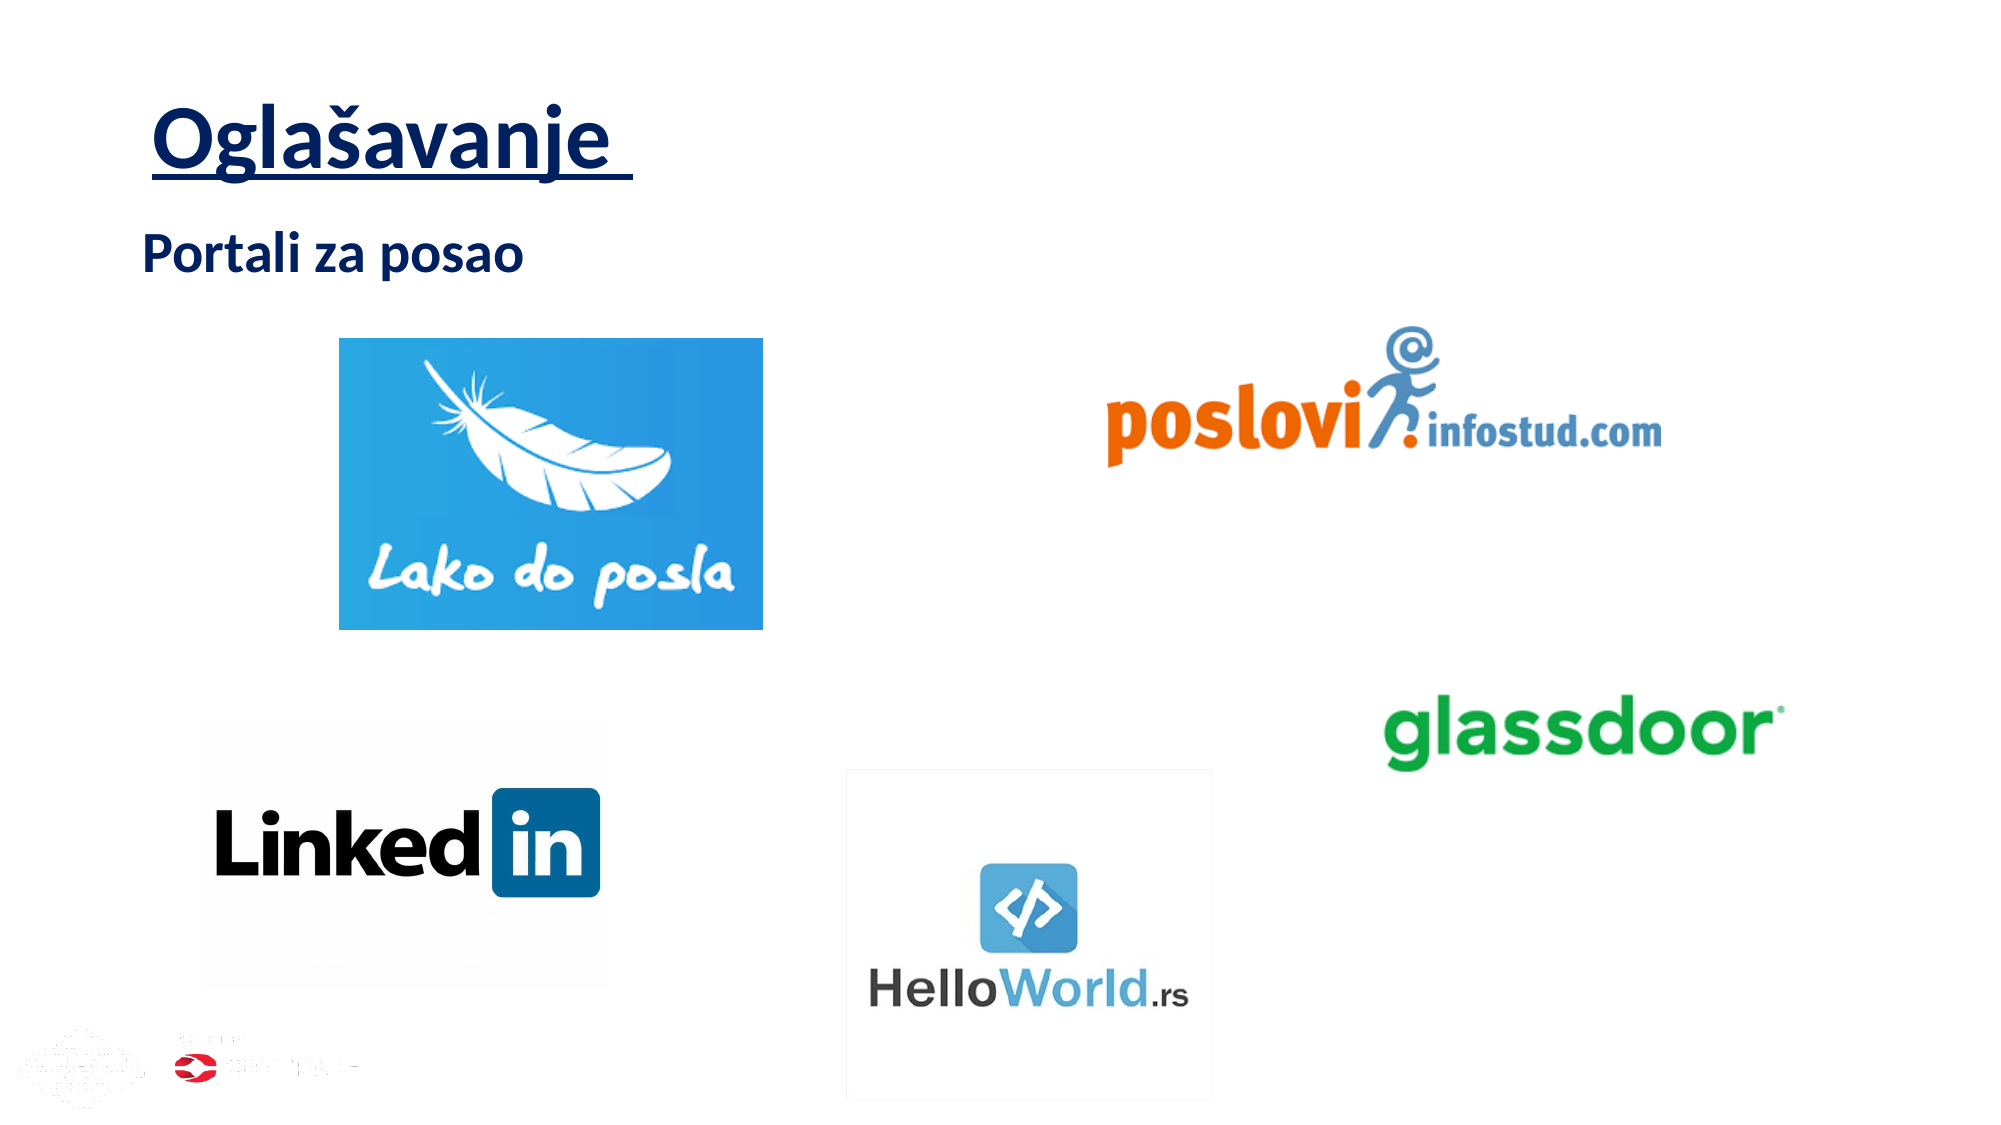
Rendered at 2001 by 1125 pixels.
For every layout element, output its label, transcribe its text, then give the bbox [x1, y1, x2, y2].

picture [3, 1013, 363, 1125]
picture [339, 338, 763, 630]
picture [846, 769, 1212, 1100]
picture [1107, 326, 1661, 469]
picture [205, 720, 609, 990]
title Oglašavanje [137, 29, 1863, 248]
list Portali za posao [127, 214, 1853, 929]
picture [1334, 606, 1832, 855]
